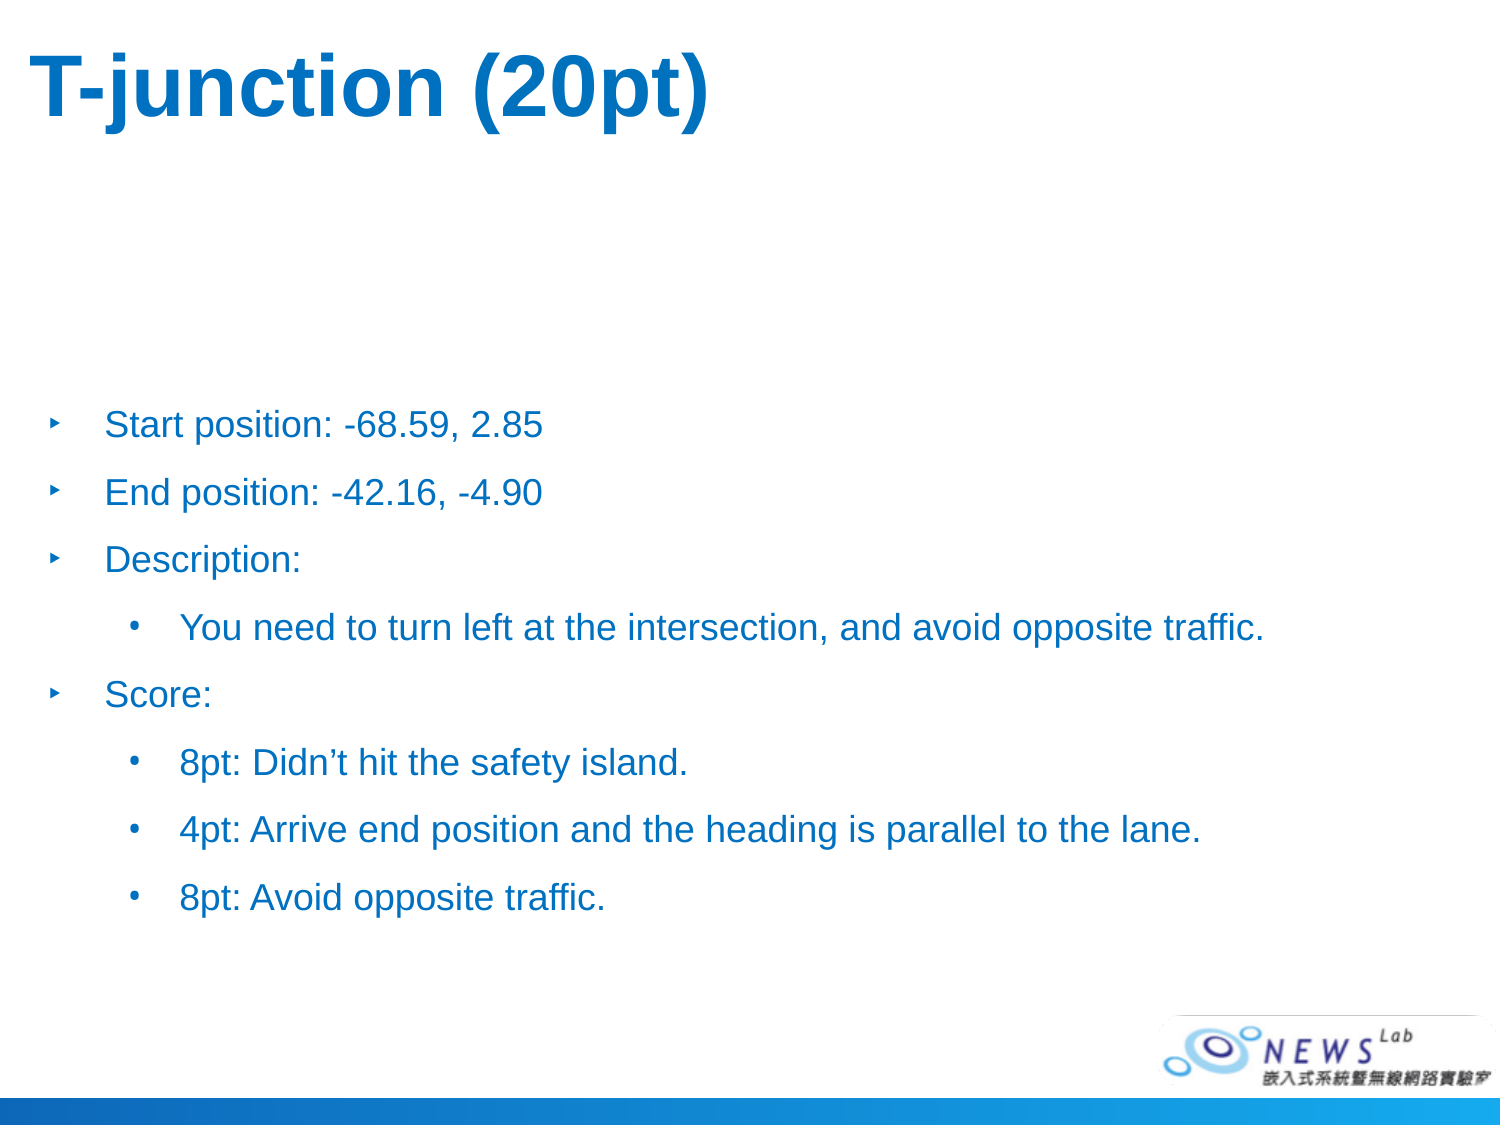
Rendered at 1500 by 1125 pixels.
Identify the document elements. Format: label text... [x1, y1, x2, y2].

list Start position: -68.59, 2.85 End position: -42.16, -4.90 Description: You need to turn left at the intersection, and avoid opposite traffic. Score: 8pt: Didn’t hit the safety island. 4pt: Arrive end position and the heading is parallel to the lane. 8pt: Avoid opposite traffic. [29, 213, 1471, 1083]
picture [1155, 1014, 1500, 1089]
title T-junction (20pt) [29, 29, 1471, 132]
